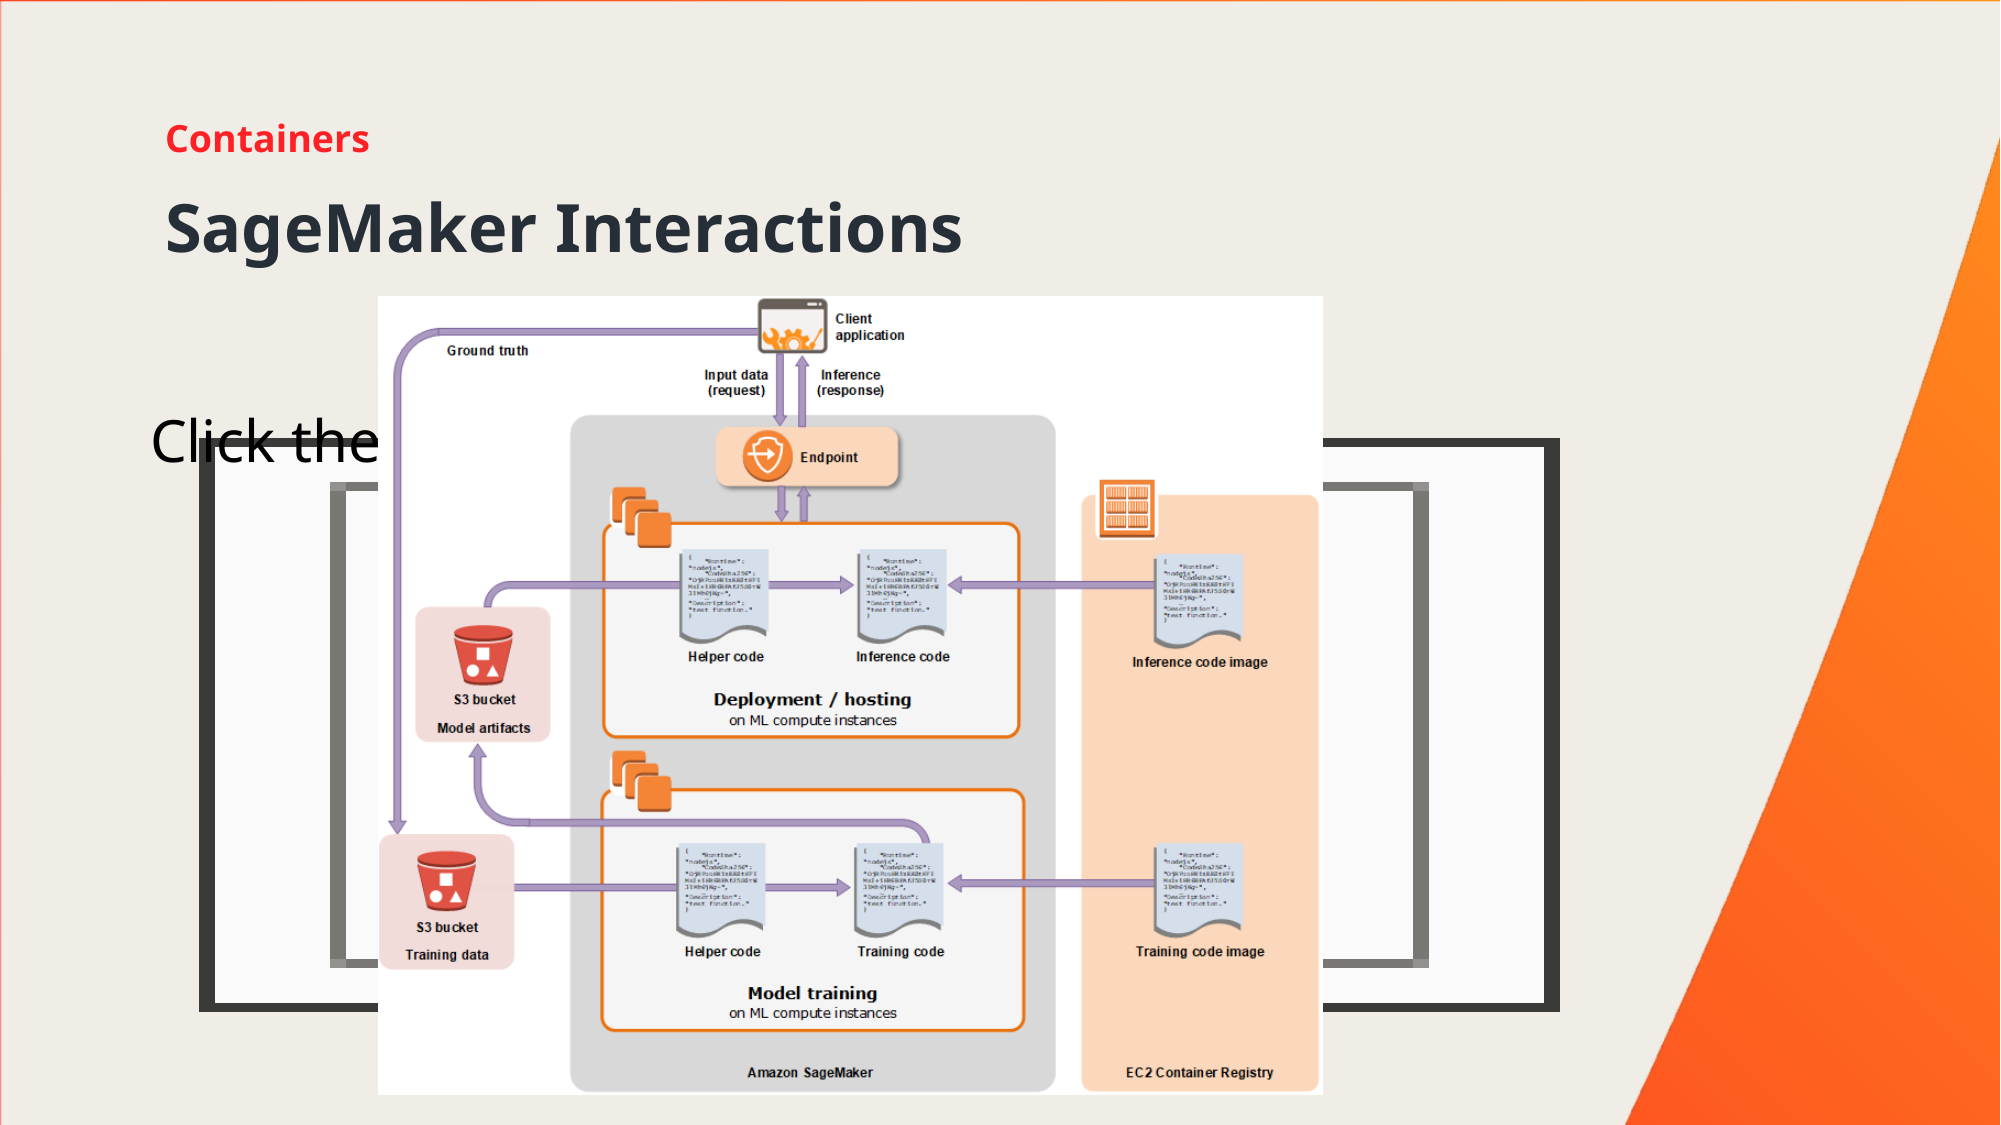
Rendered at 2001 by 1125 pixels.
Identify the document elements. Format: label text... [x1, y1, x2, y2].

picture [3, 2, 2000, 1125]
title SageMaker Interactions [150, 187, 1611, 279]
list Containers [150, 112, 1611, 170]
